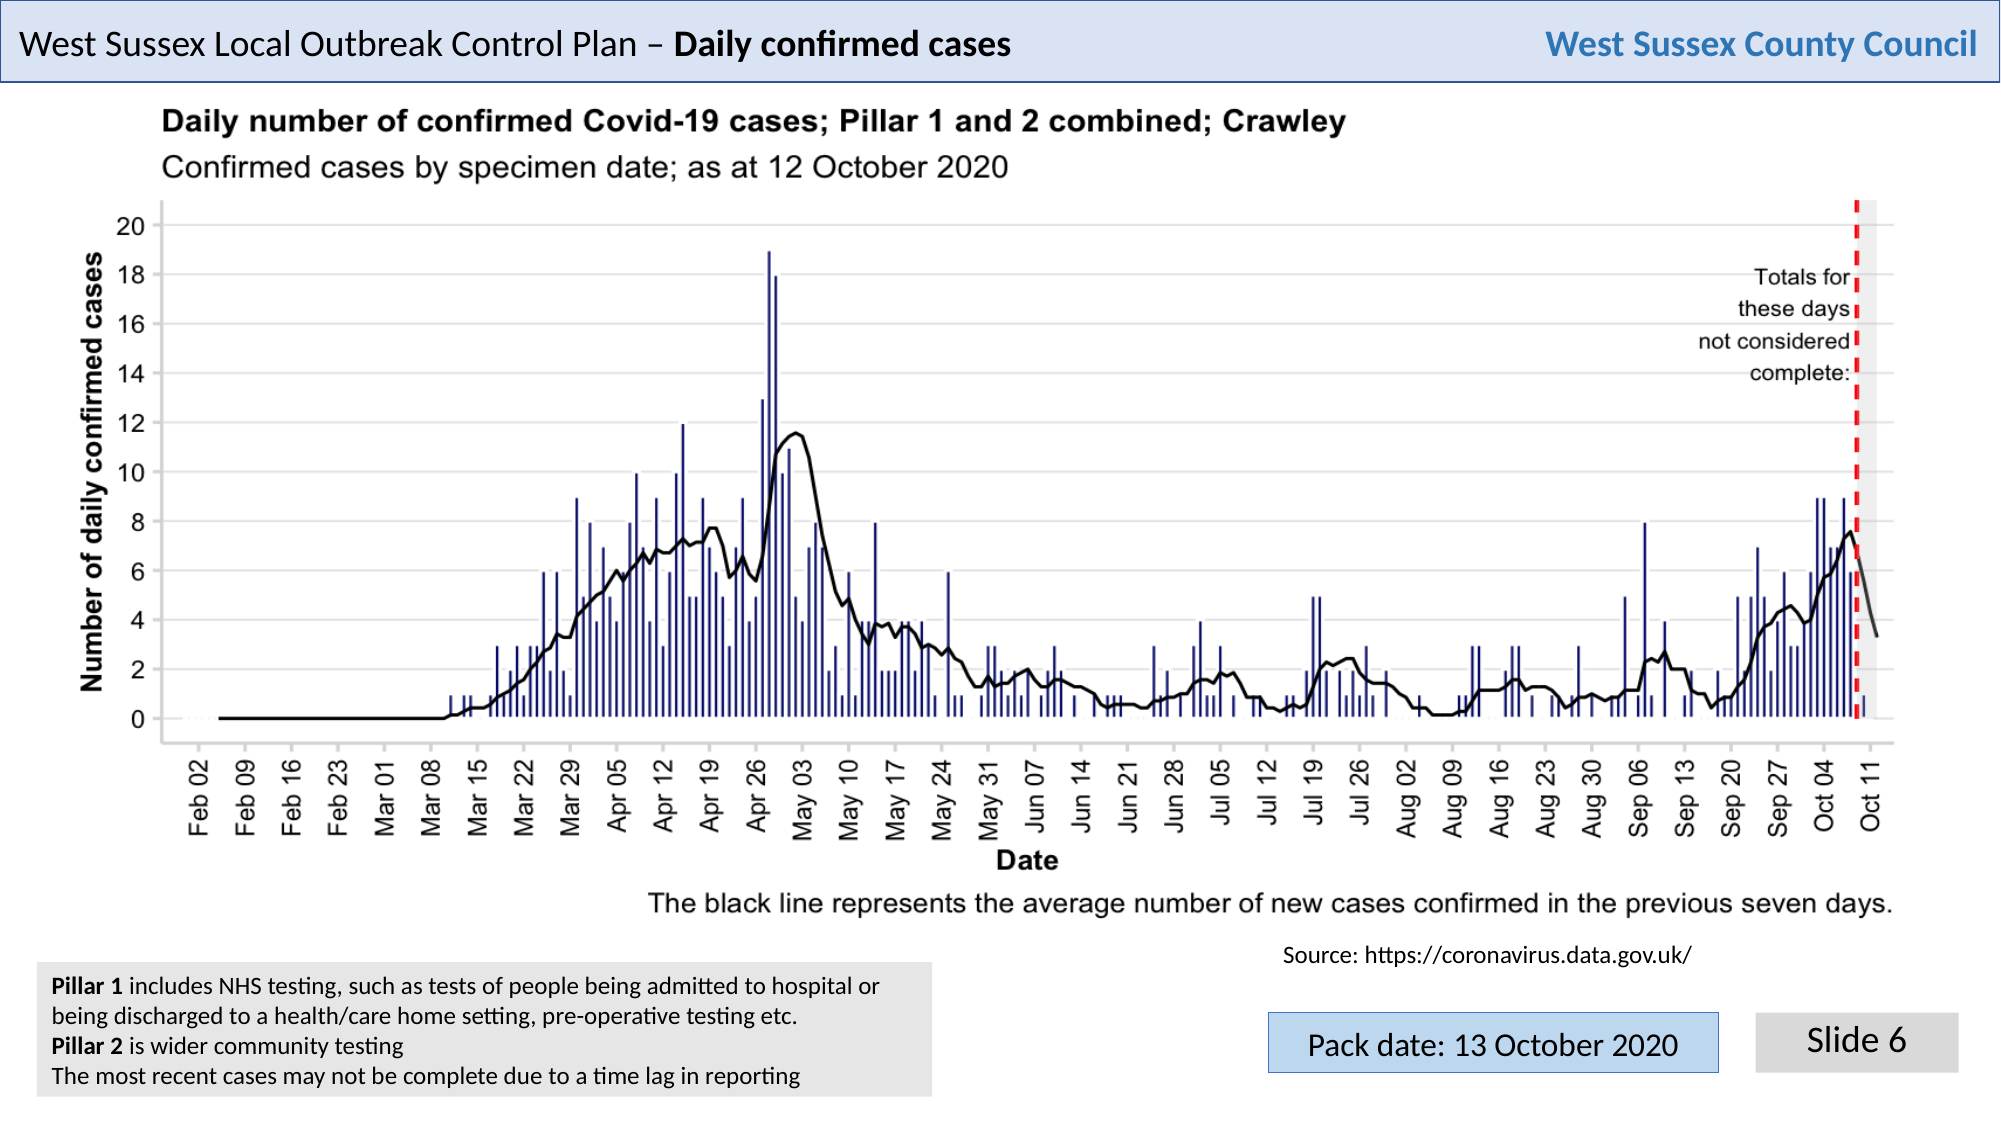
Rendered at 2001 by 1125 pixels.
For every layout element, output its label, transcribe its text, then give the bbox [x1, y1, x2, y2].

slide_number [1268, 1012, 1719, 1073]
list Source: https://coronavirus.data.gov.uk/ [1268, 935, 1912, 995]
picture [63, 91, 1912, 935]
list Slide 6 [1755, 1012, 1959, 1073]
